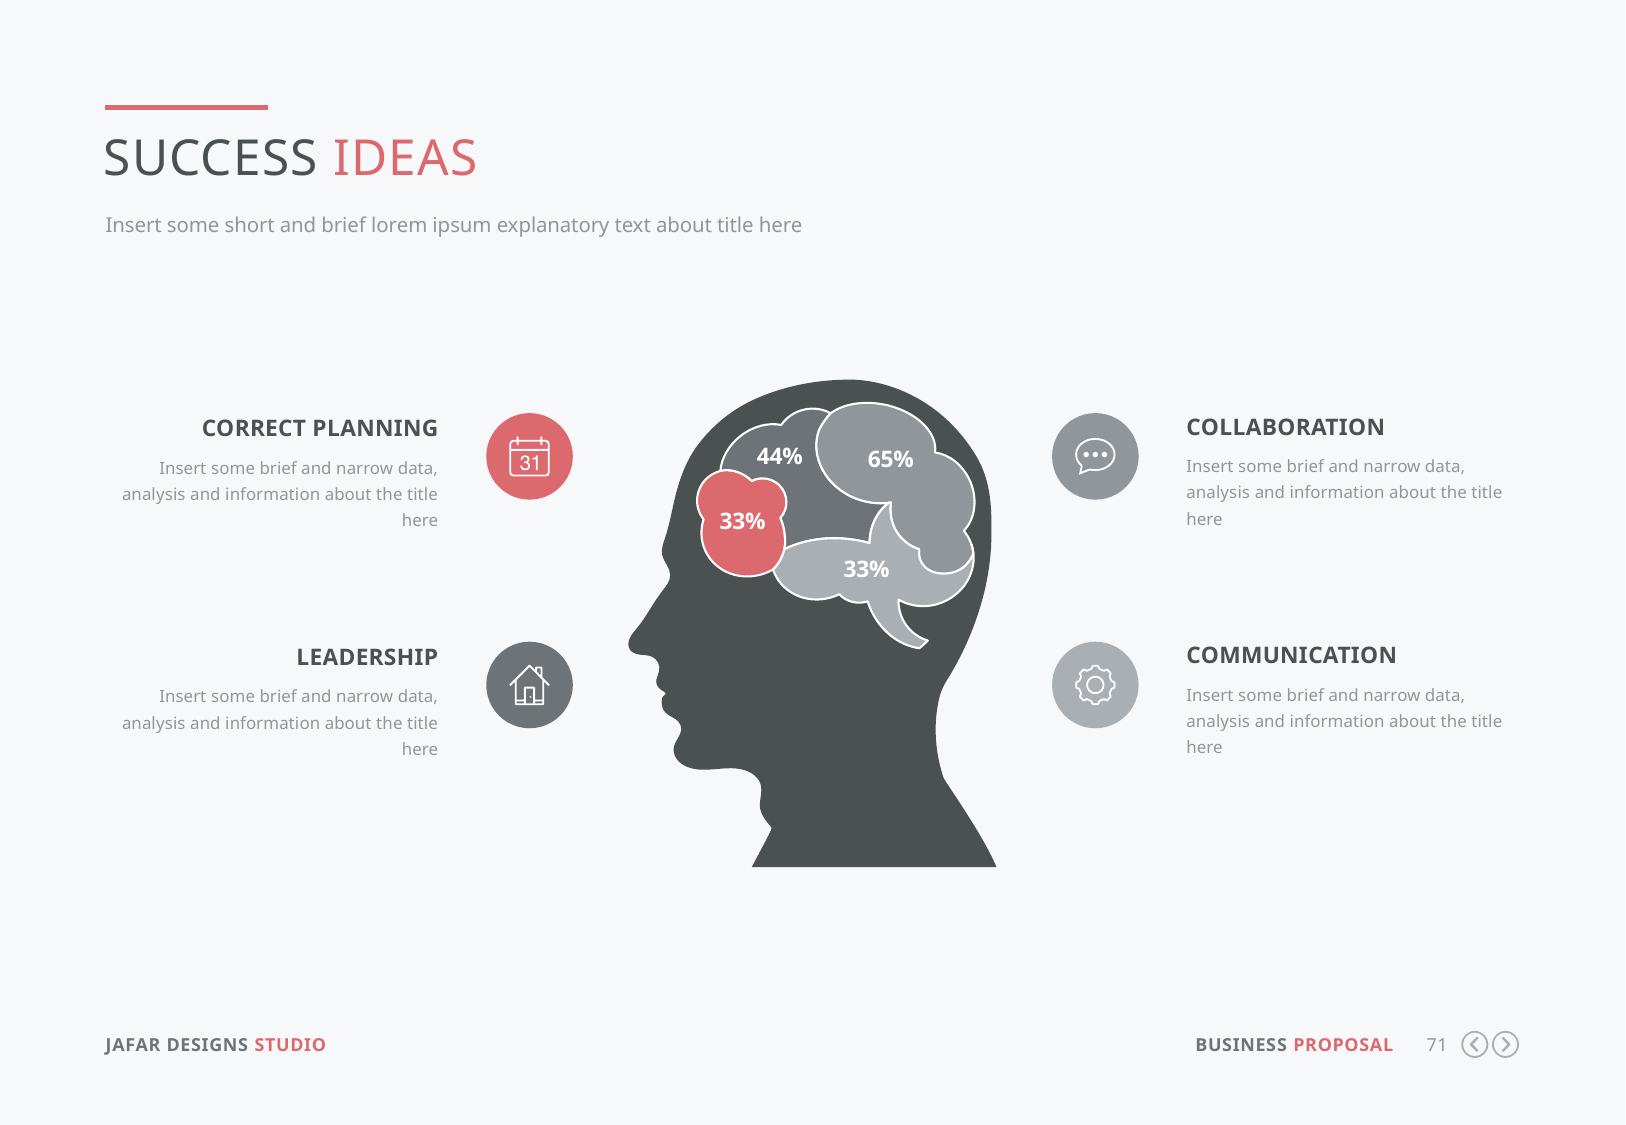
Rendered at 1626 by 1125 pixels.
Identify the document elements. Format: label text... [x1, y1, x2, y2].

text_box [1186, 640, 1519, 732]
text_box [696, 400, 979, 649]
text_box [105, 413, 439, 505]
text_box [628, 447, 997, 868]
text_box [1186, 412, 1519, 504]
text_box [753, 379, 921, 400]
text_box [1052, 641, 1139, 729]
list Success ideas [103, 125, 1518, 188]
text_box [105, 642, 439, 734]
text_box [486, 641, 573, 729]
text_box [486, 413, 573, 500]
list Insert some short and brief lorem ipsum explanatory text about title here [105, 209, 1519, 241]
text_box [1052, 413, 1139, 500]
